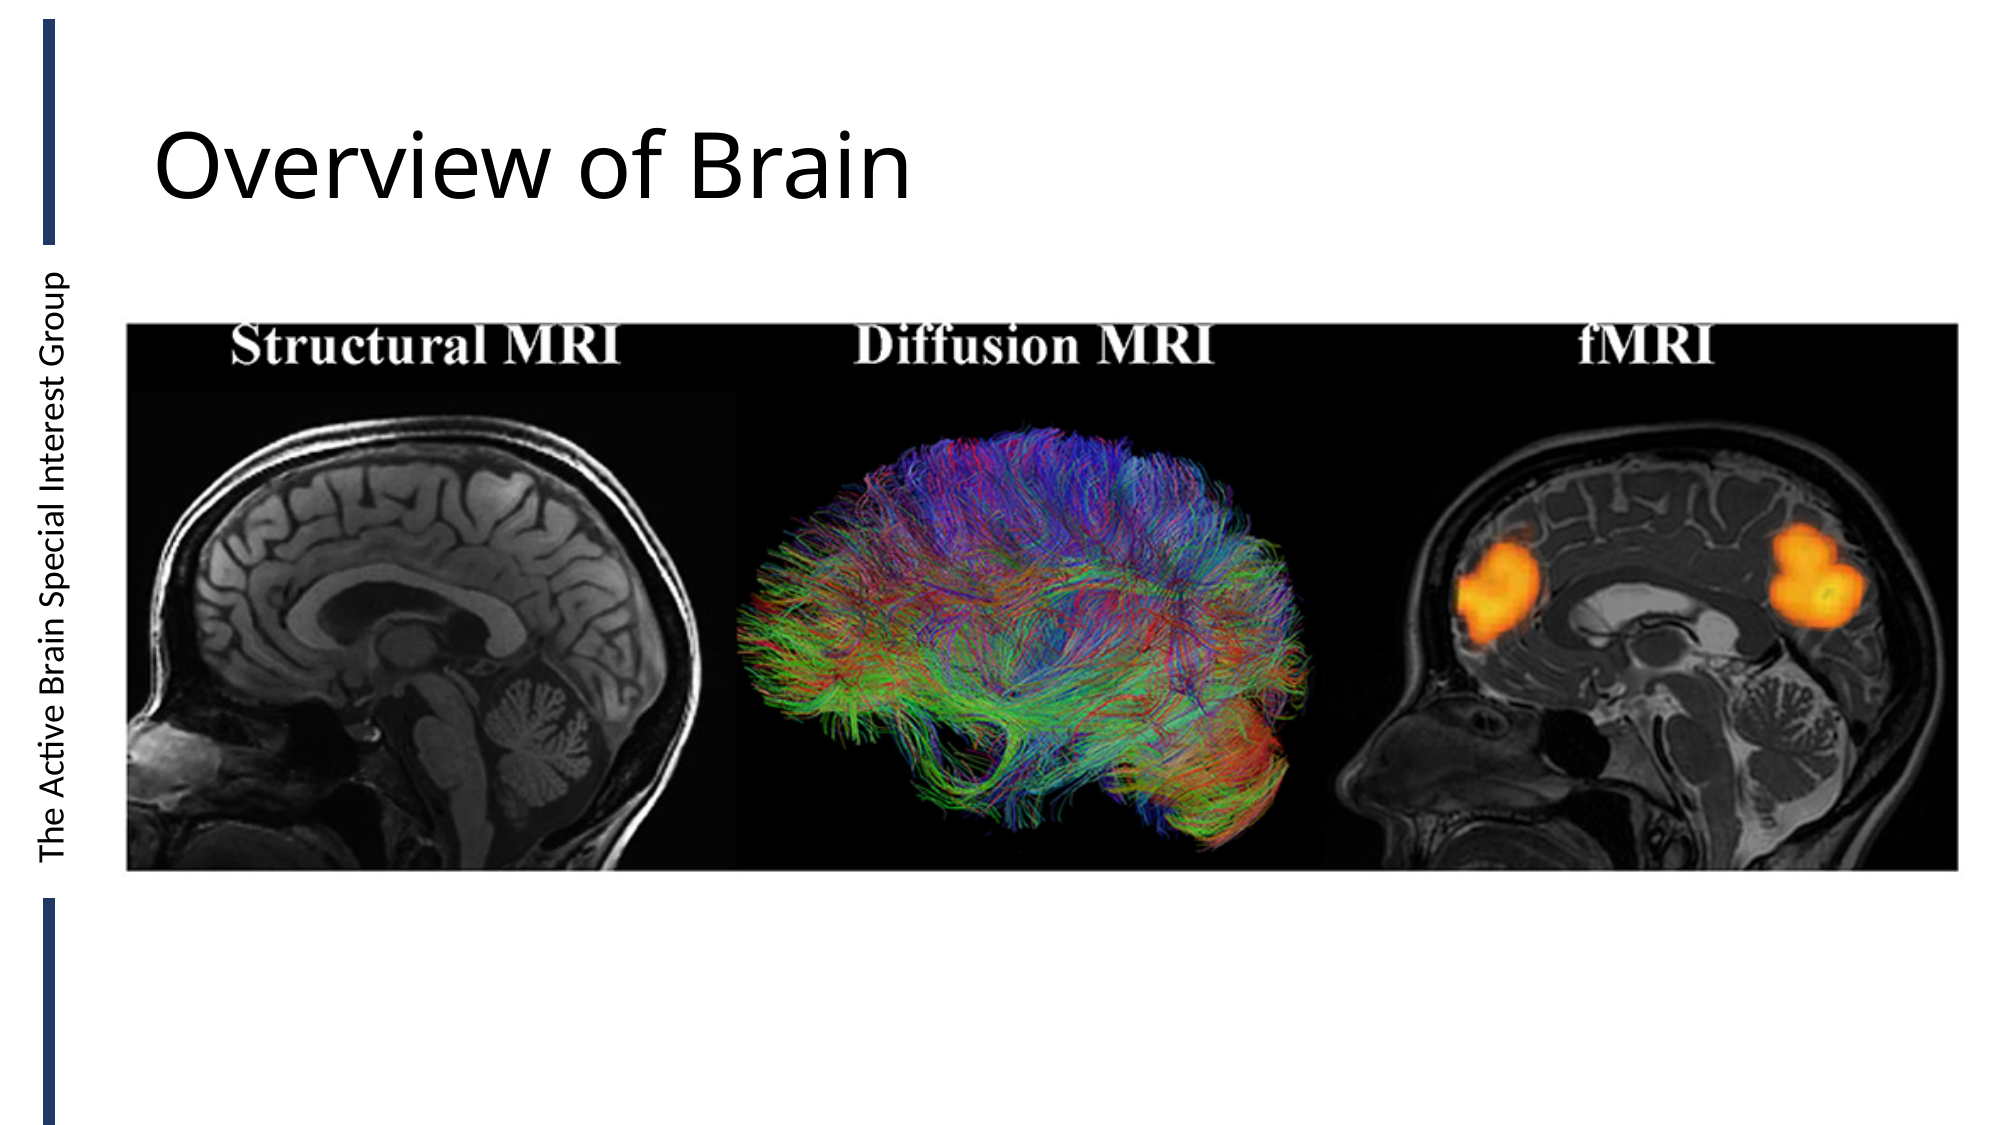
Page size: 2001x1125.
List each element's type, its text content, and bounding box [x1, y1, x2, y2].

text_box The Active Brain Special Interest Group [18, 257, 79, 879]
picture [121, 318, 1964, 877]
title Overview of Brain [137, 59, 1863, 278]
